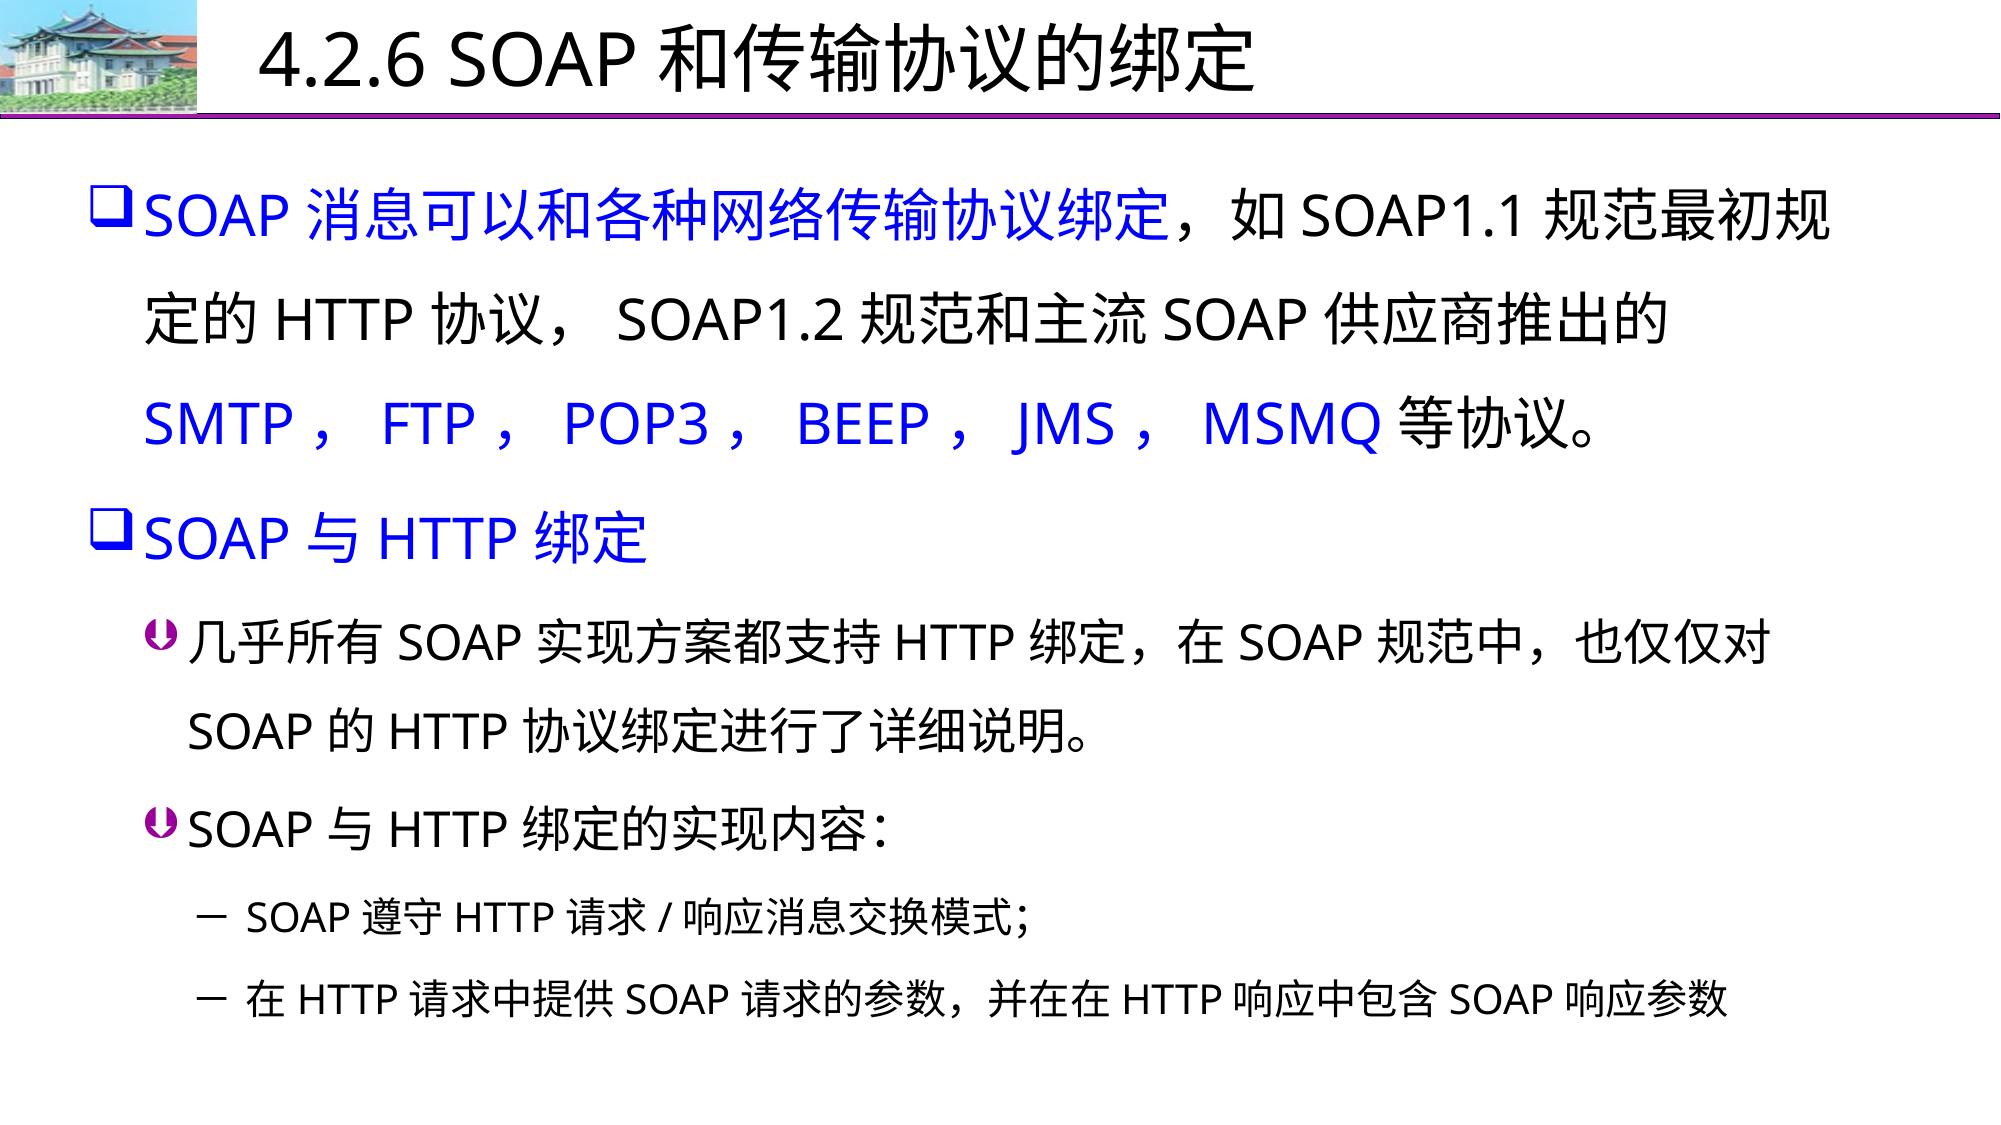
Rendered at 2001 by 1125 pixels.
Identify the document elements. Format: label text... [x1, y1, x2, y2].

list SOAP消息可以和各种网络传输协议绑定，如SOAP1.1规范最初规定的HTTP协议，SOAP1.2规范和主流SOAP供应商推出的SMTP，FTP，POP3，BEEP，JMS，MSMQ等协议。 SOAP与HTTP绑定 几乎所有SOAP实现方案都支持HTTP绑定，在SOAP规范中，也仅仅对SOAP的HTTP协议绑定进行了详细说明。 SOAP与HTTP绑定的实现内容： SOAP遵守HTTP请求/响应消息交换模式； 在HTTP请求中提供SOAP请求的参数，并在在HTTP响应中包含SOAP响应参数 [70, 137, 1900, 1035]
picture [0, 0, 197, 114]
title 4.2.6 SOAP和传输协议的绑定 [244, 0, 2000, 114]
